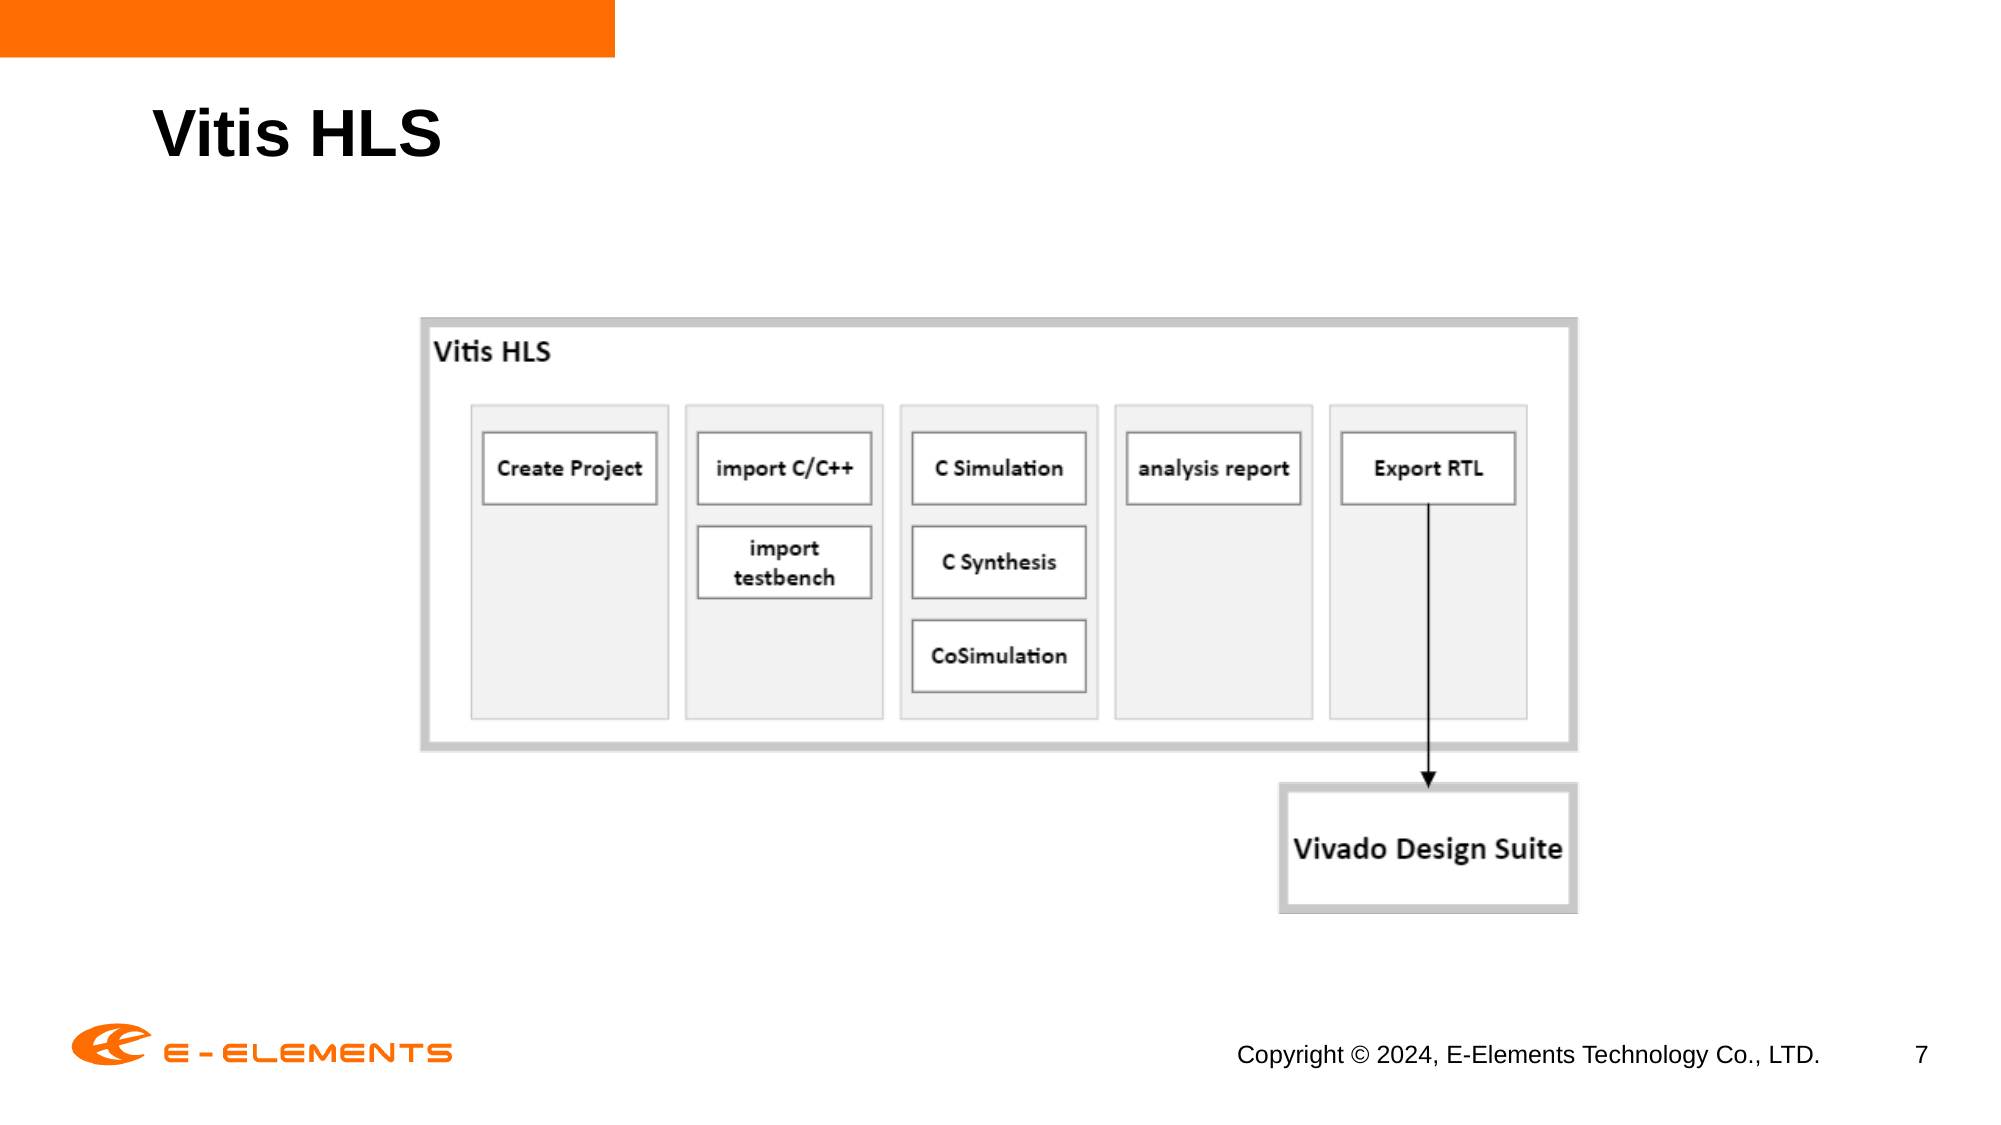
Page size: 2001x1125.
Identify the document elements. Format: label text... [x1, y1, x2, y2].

text_box Vitis HLS [137, 81, 1863, 179]
picture [0, 0, 2001, 1125]
text_box Copyright © 2024, E-Elements Technology Co., LTD. [1161, 1023, 1836, 1084]
text_box 7 [1836, 1023, 1944, 1084]
